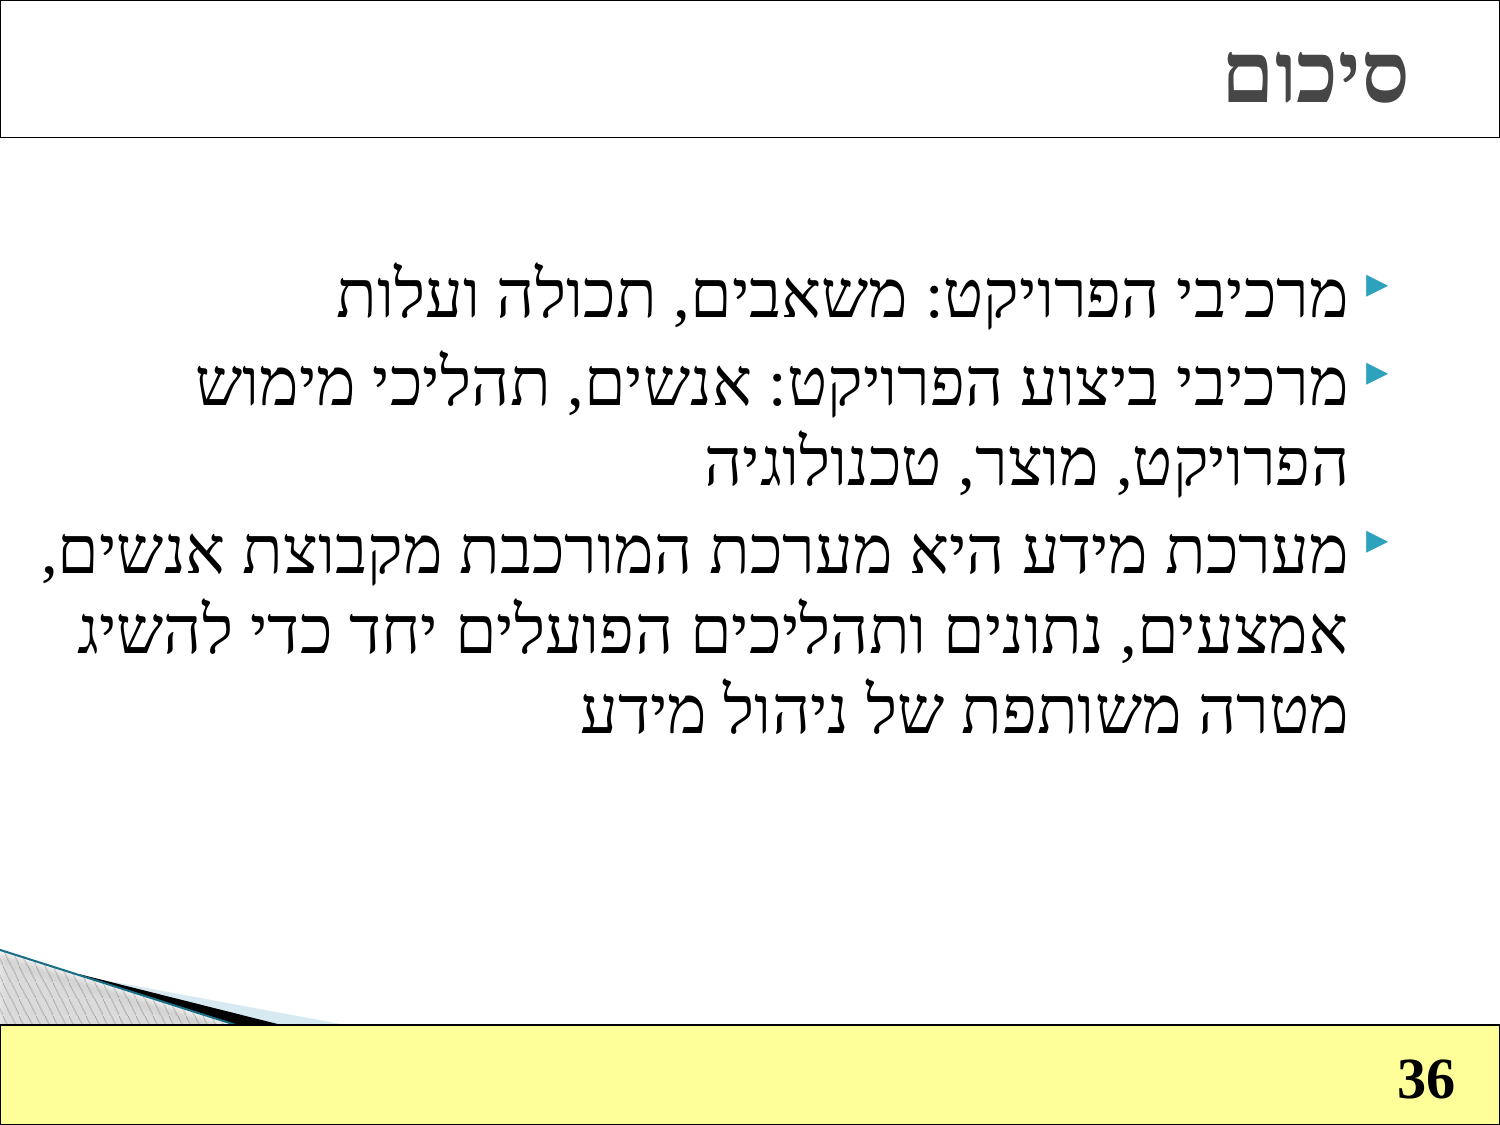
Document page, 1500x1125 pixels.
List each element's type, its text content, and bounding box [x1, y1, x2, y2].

title סיכום [75, 0, 1425, 163]
list מרכיבי הפרויקט: משאבים, תכולה ועלות מרכיבי ביצוע הפרויקט: אנשים, תהליכי מימוש הפרויקט, מוצר, טכנולוגיה מערכת מידע היא מערכת המורכבת מקבוצת אנשים, אמצעים, נתונים ותהליכים הפועלים יחד כדי להשיג מטרה משותפת של ניהול מידע [24, 242, 1425, 1013]
